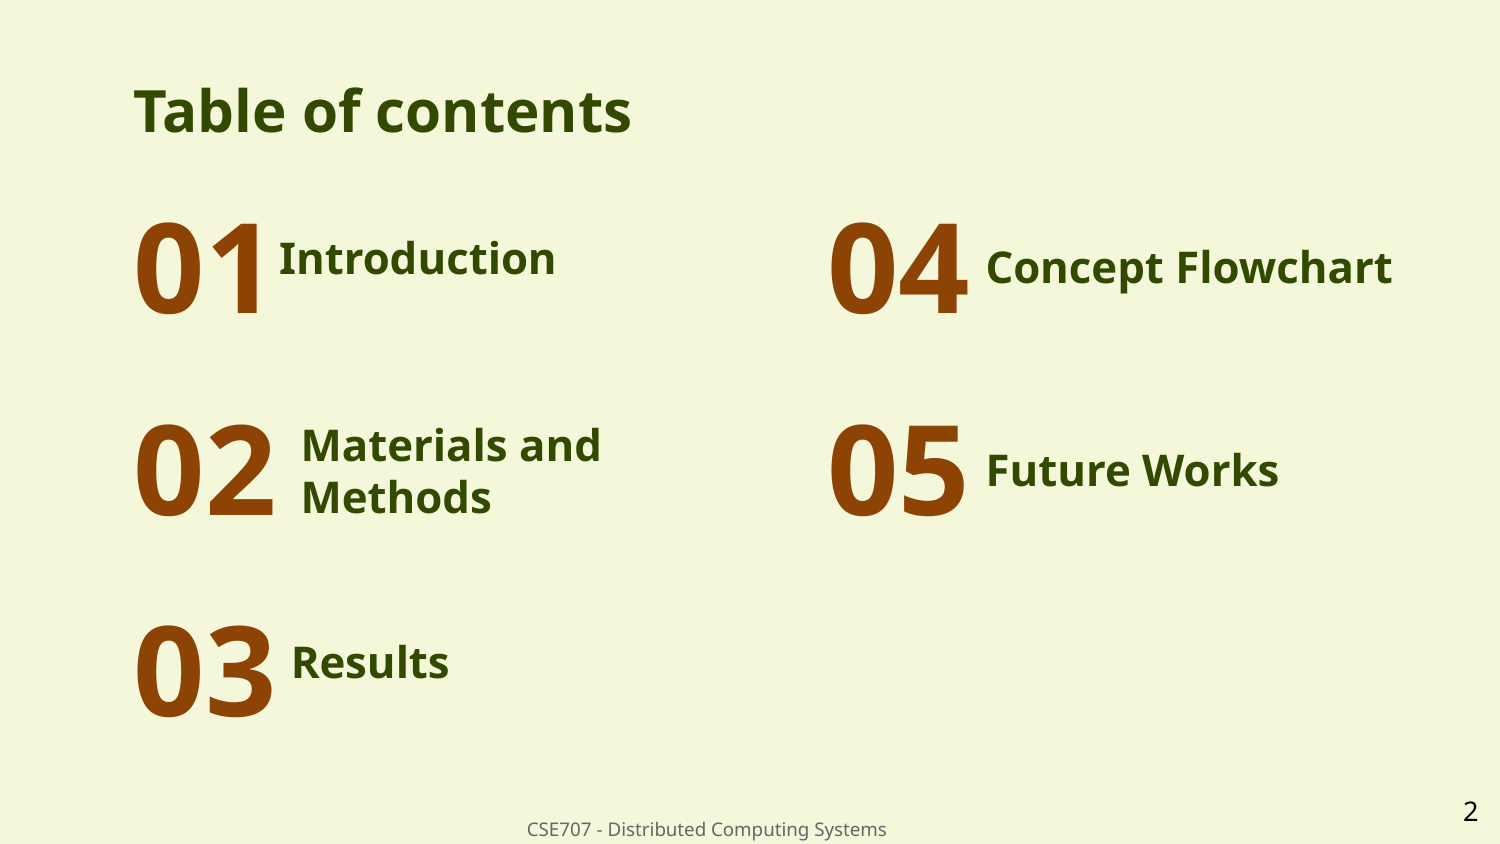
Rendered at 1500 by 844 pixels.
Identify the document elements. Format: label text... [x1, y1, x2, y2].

title 04 [812, 241, 999, 355]
title Introduction [264, 215, 710, 312]
title Materials and Methods [285, 402, 732, 499]
title 02 [118, 442, 306, 556]
title 05 [812, 442, 999, 556]
title 03 [118, 643, 306, 757]
title Results [275, 619, 722, 716]
title Table of contents [118, 59, 1500, 156]
title 01 [118, 241, 306, 355]
title Concept Flowchart [970, 225, 1417, 322]
slide_number ‹#› [1403, 779, 1494, 844]
title Future Works [970, 427, 1417, 524]
